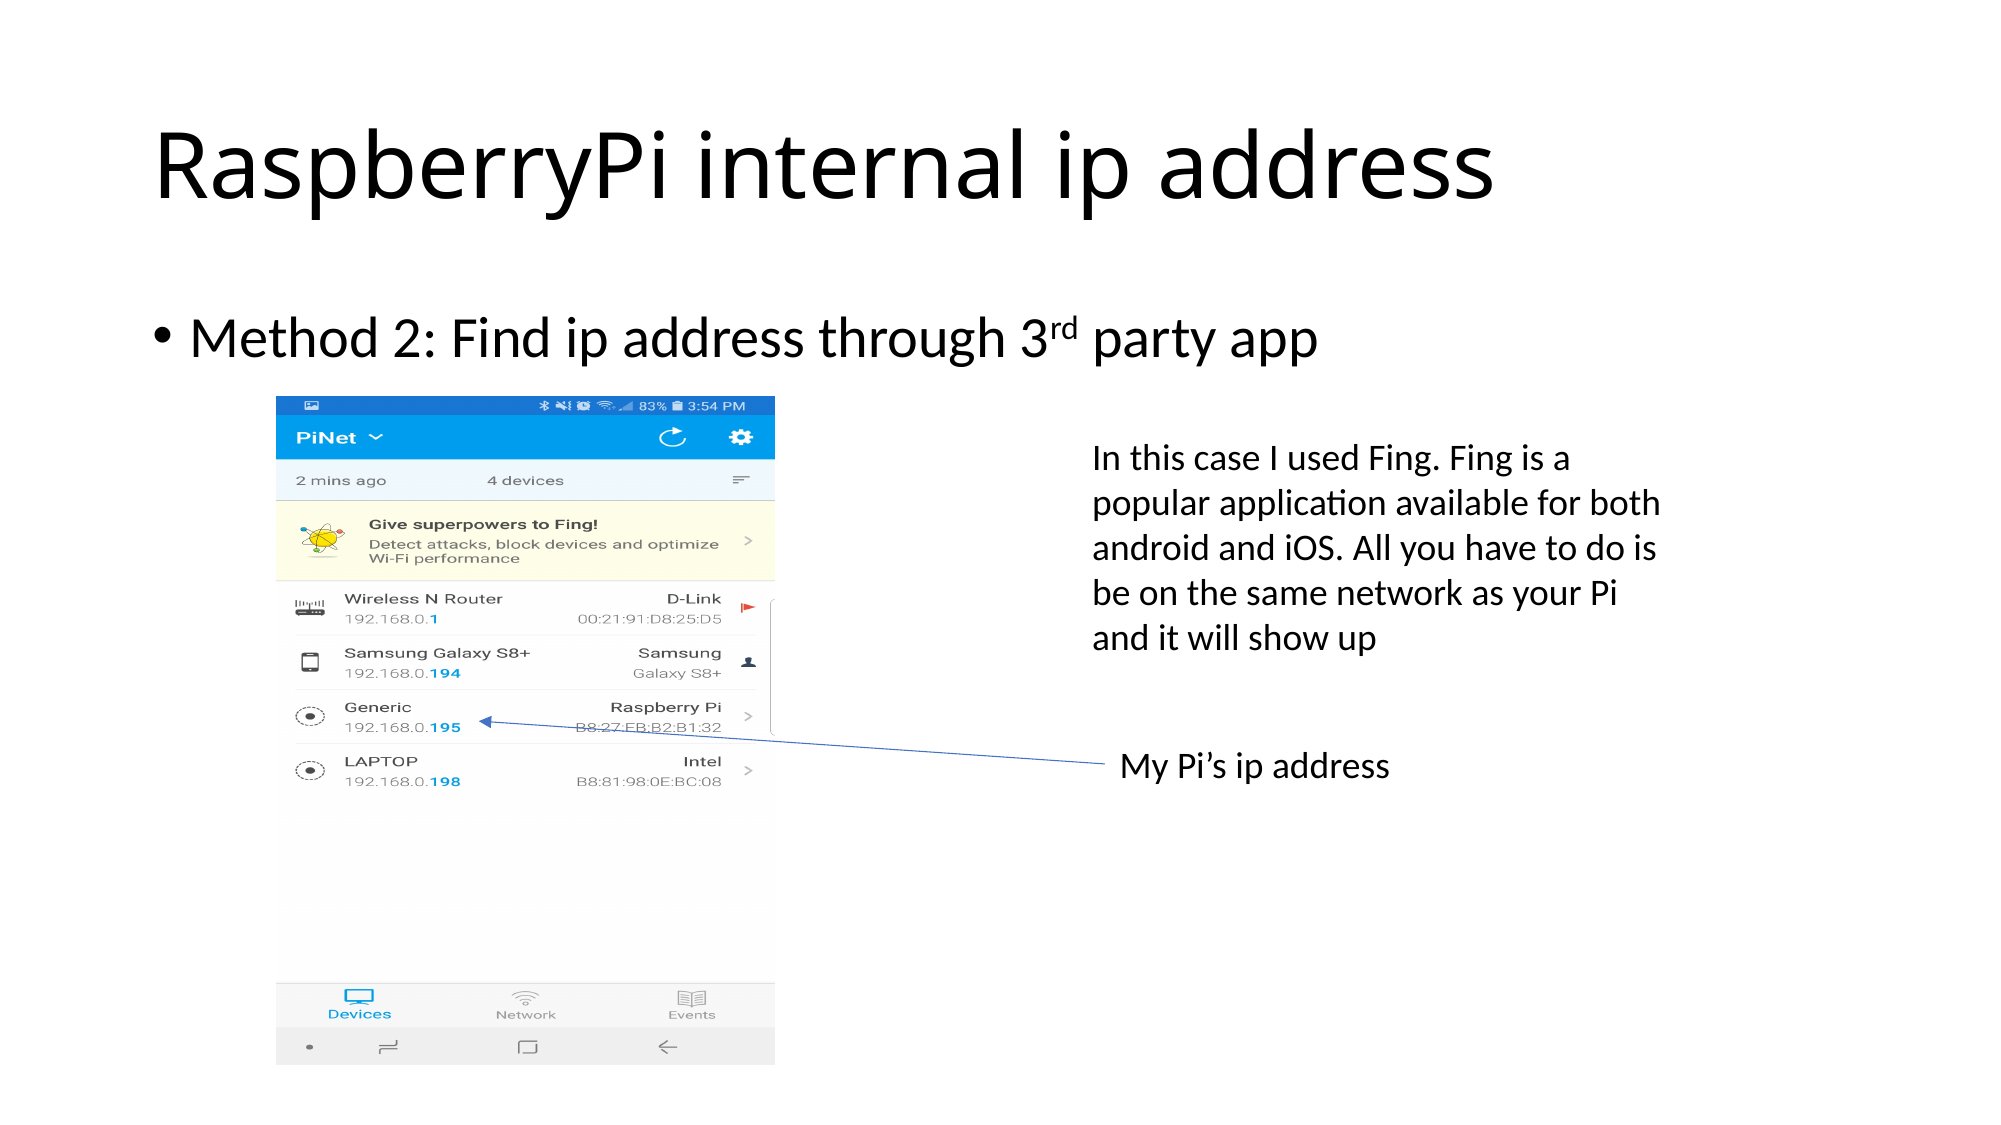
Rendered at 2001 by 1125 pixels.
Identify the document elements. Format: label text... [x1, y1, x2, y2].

picture [298, 433, 306, 443]
text_box My Pi’s ip address [1104, 734, 1603, 794]
list Method 2: Find ip address through 3rd party app [137, 299, 1863, 1014]
title RaspberryPi internal ip address [137, 59, 1863, 278]
text_box In this case I used Fing. Fing is a popular application available for both android and iOS. All you have to do is be on the same network as your Pi and it will show up [1077, 425, 1678, 666]
picture [276, 460, 775, 1066]
picture [320, 433, 333, 443]
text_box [478, 721, 1105, 765]
picture [730, 430, 752, 445]
picture [276, 396, 775, 415]
picture [671, 428, 679, 434]
